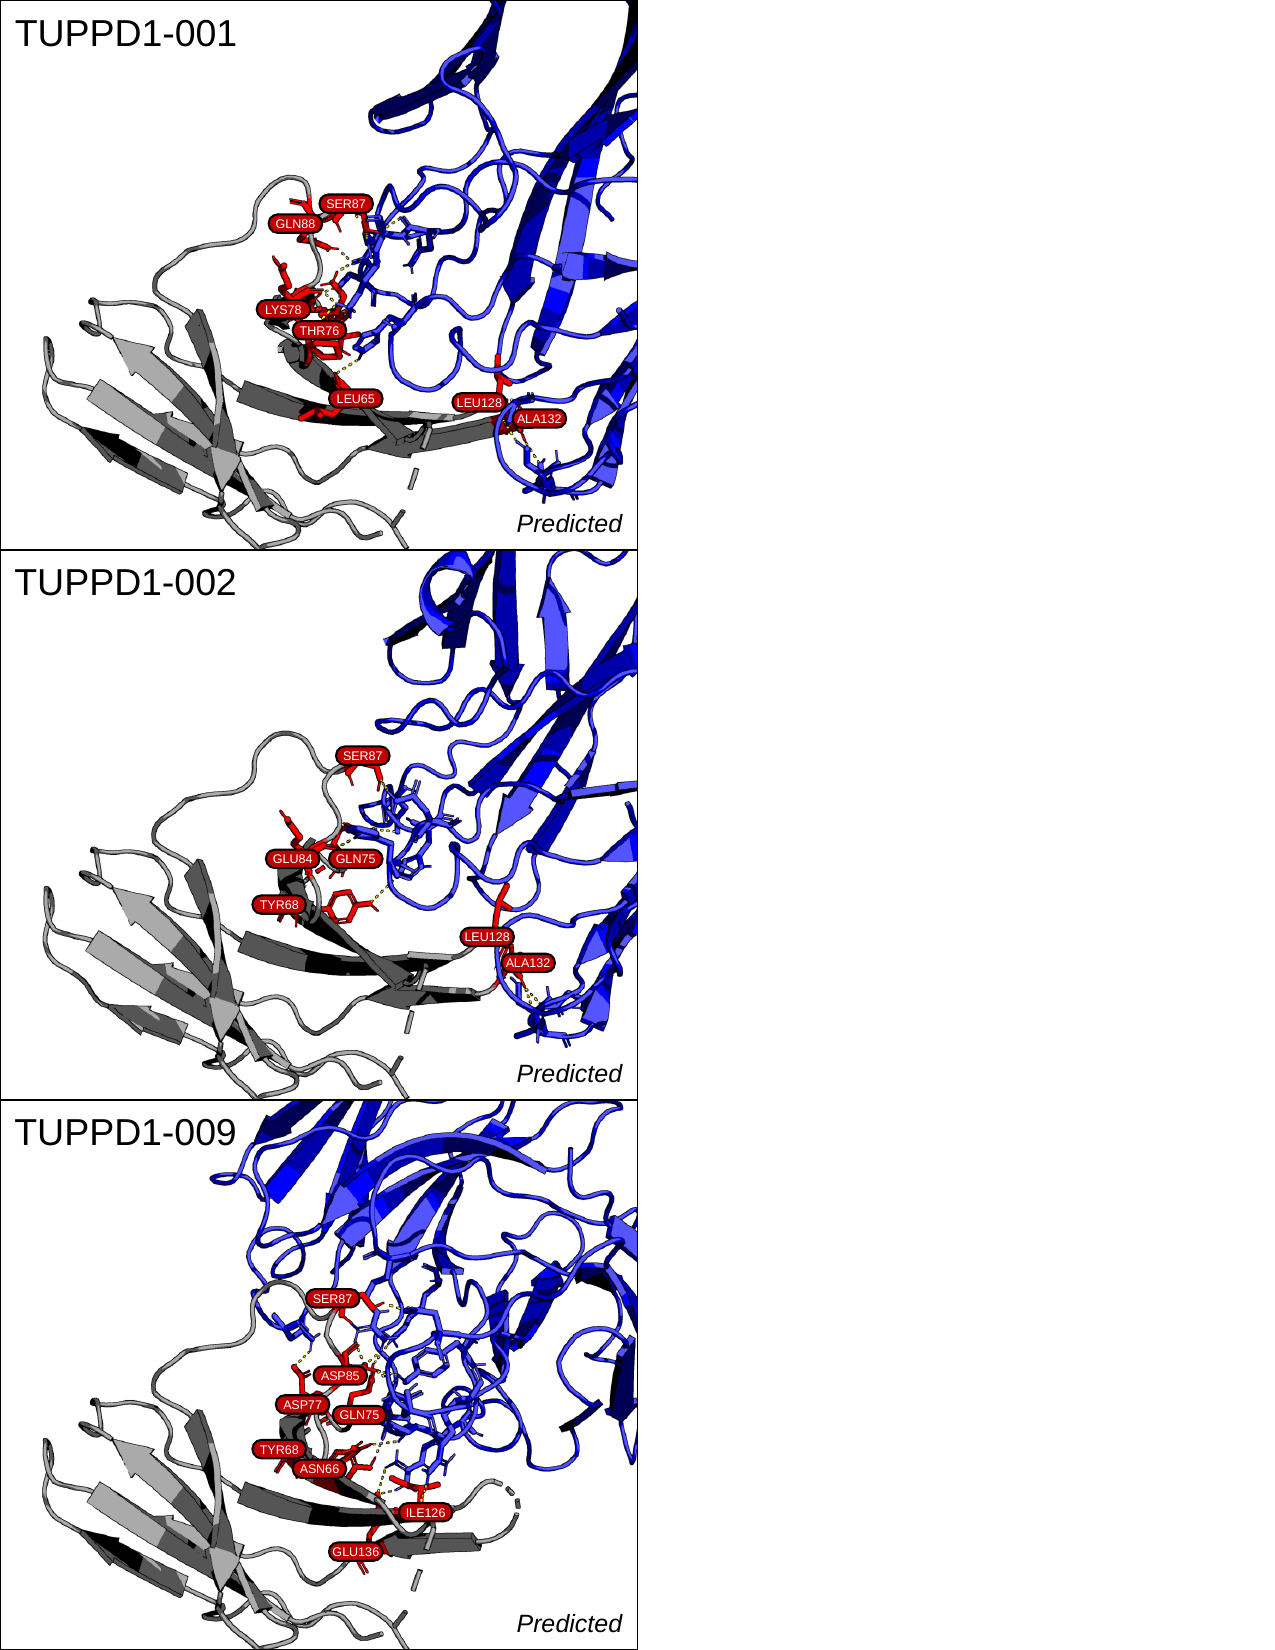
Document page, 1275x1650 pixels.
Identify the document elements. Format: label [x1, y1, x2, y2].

picture [1, 1100, 638, 1650]
picture [0, 0, 638, 1099]
